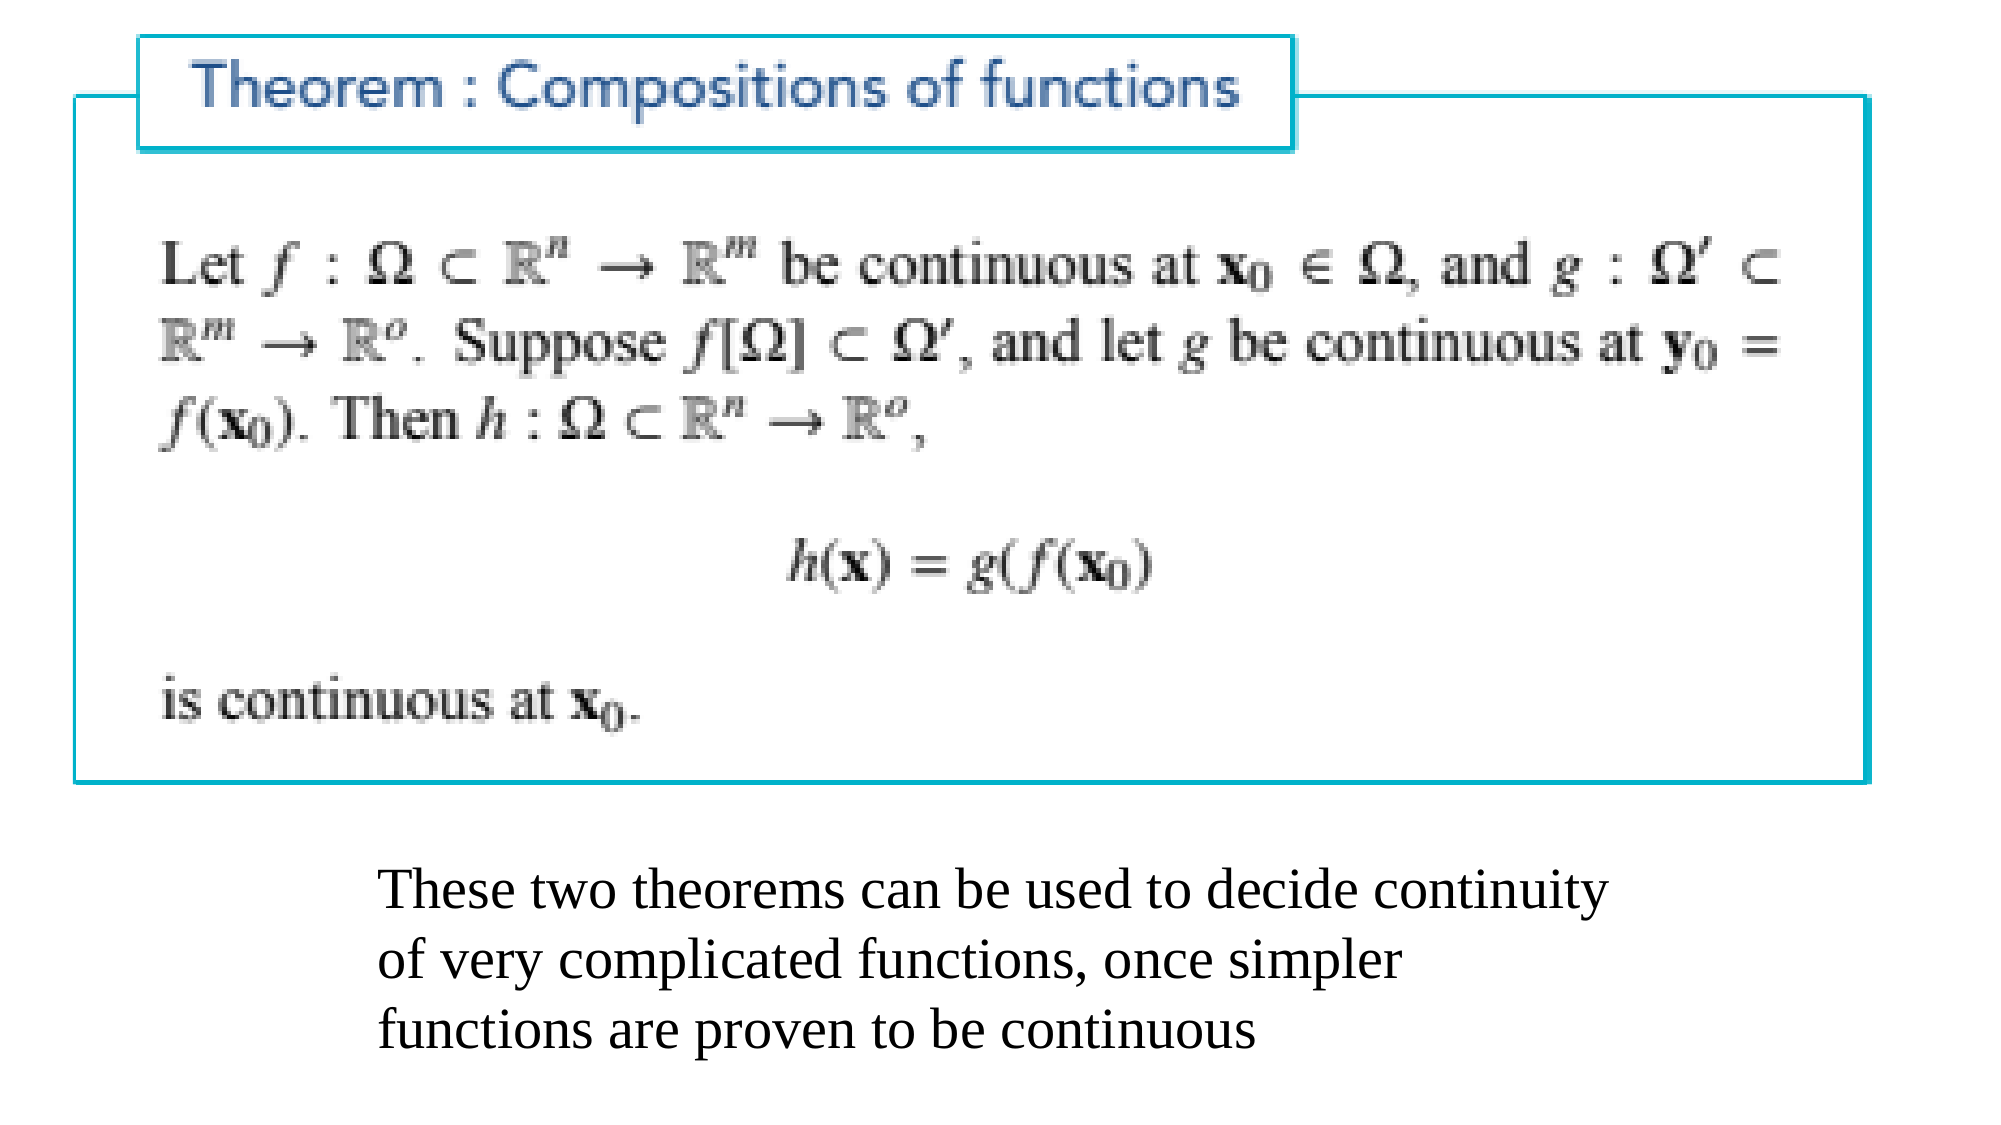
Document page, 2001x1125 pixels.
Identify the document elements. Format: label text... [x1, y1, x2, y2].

picture [72, 33, 2000, 784]
text_box These two theorems can be used to decide continuity of very complicated functions, once simpler functions are proven to be continuous [362, 843, 1638, 1068]
